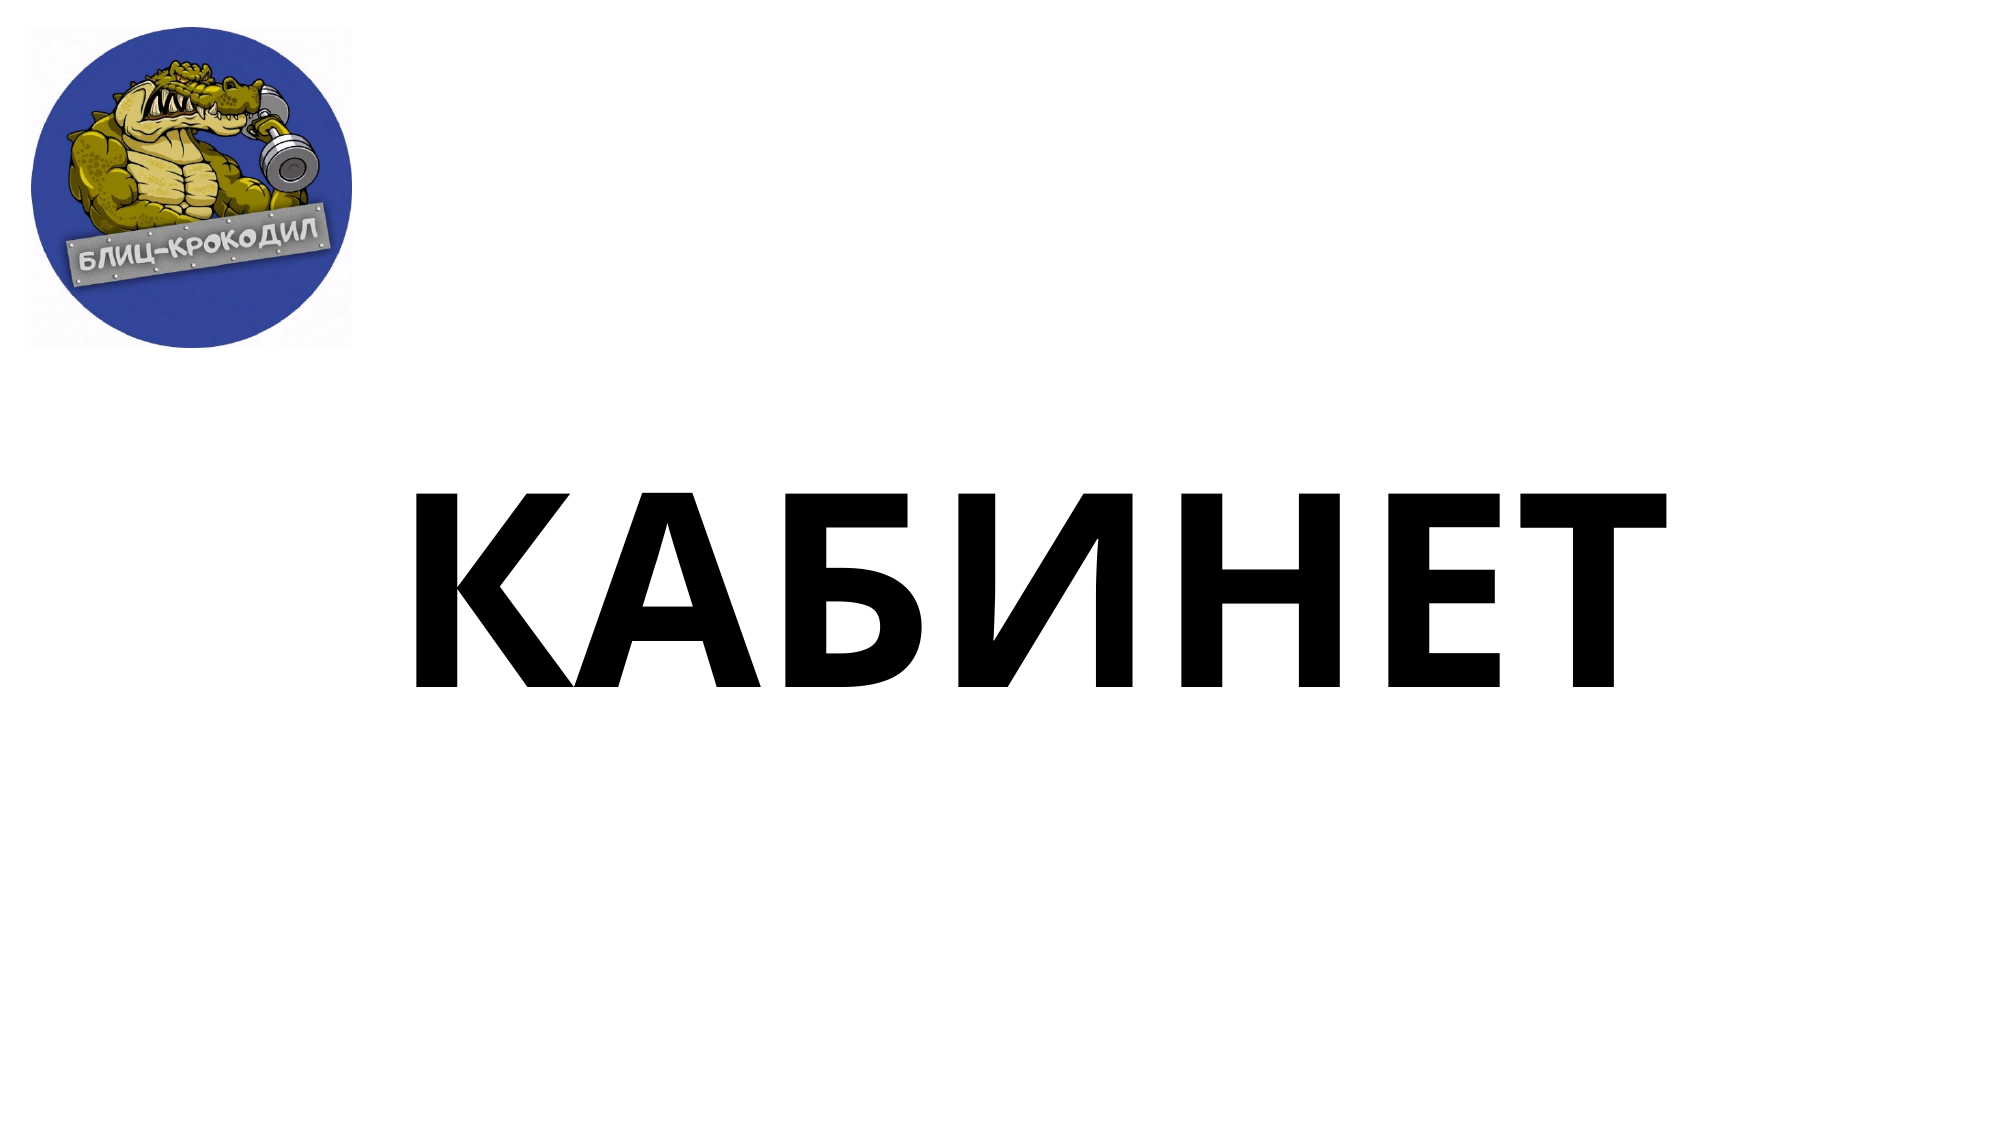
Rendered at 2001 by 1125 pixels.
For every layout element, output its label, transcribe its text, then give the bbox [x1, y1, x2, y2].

picture [31, 27, 352, 348]
title КАБИНЕТ [282, 361, 1783, 754]
